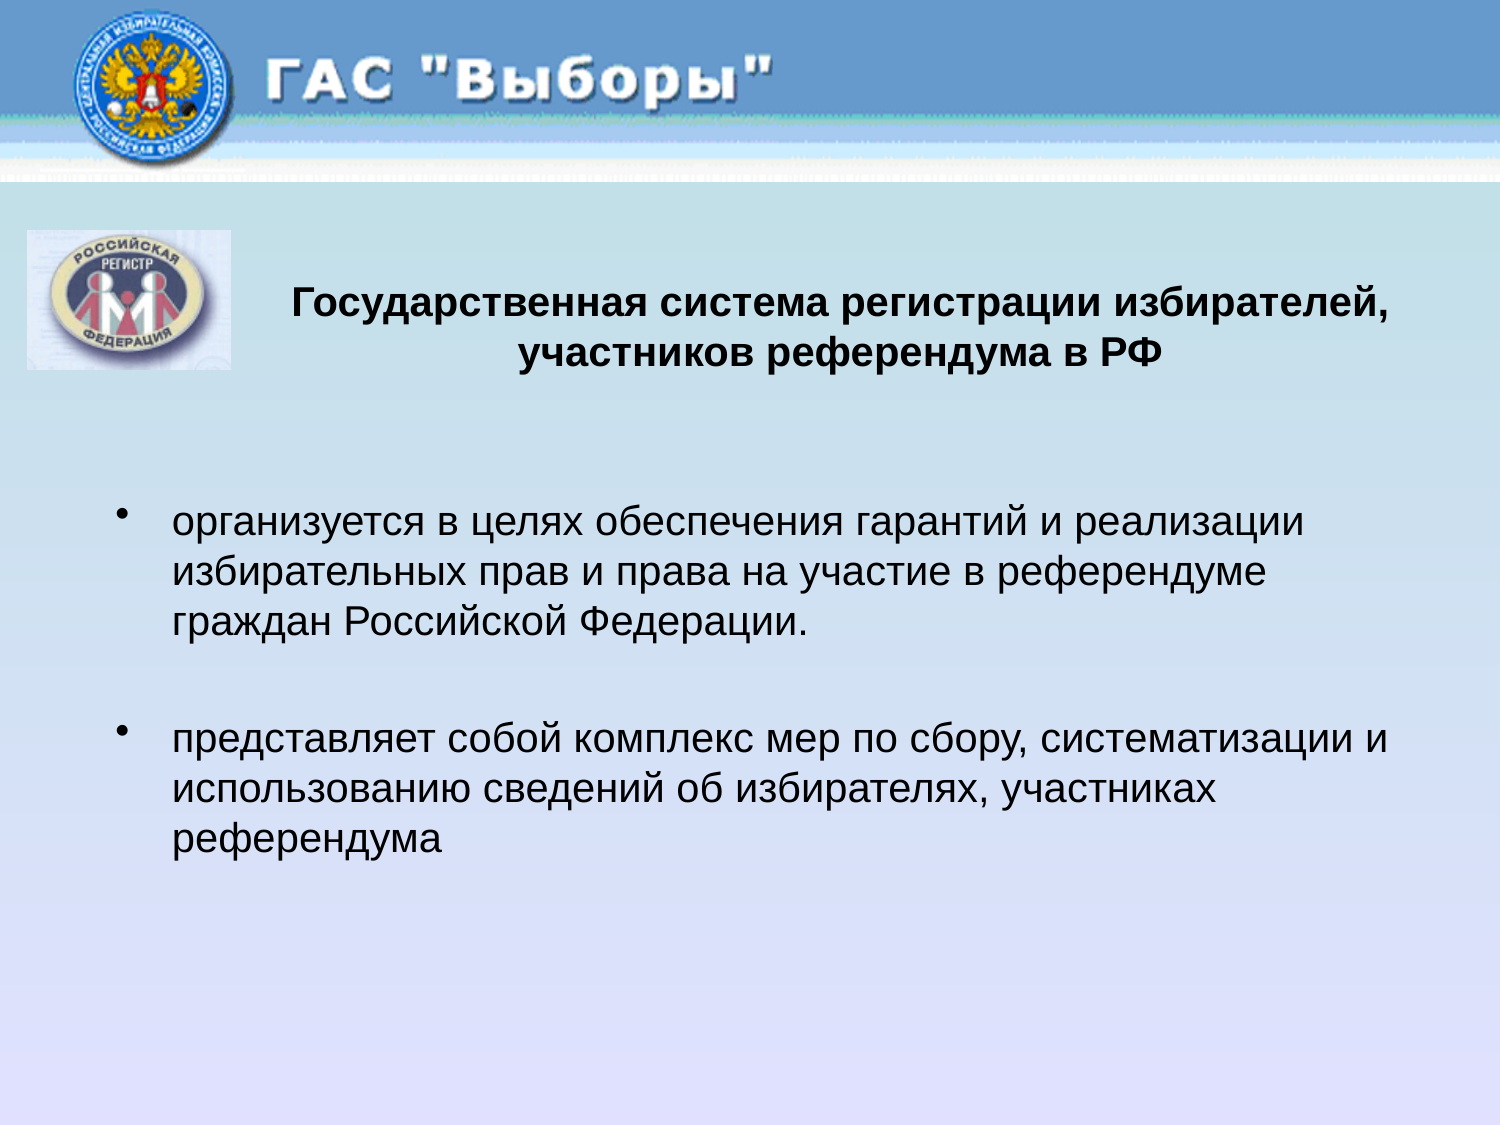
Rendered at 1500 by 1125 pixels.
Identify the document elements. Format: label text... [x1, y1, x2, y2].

text_box организуется в целях обеспечения гарантий и реализации избирательных прав и права на участие в референдуме граждан Российской Федерации. представляет собой комплекс мер по сбору, систематизации и использованию сведений об избирателях, участниках референдума [100, 418, 1451, 1013]
text_box Государственная система регистрации избирателей, участников референдума в РФ [230, 230, 1451, 418]
picture [26, 230, 231, 371]
picture [0, 0, 1500, 183]
